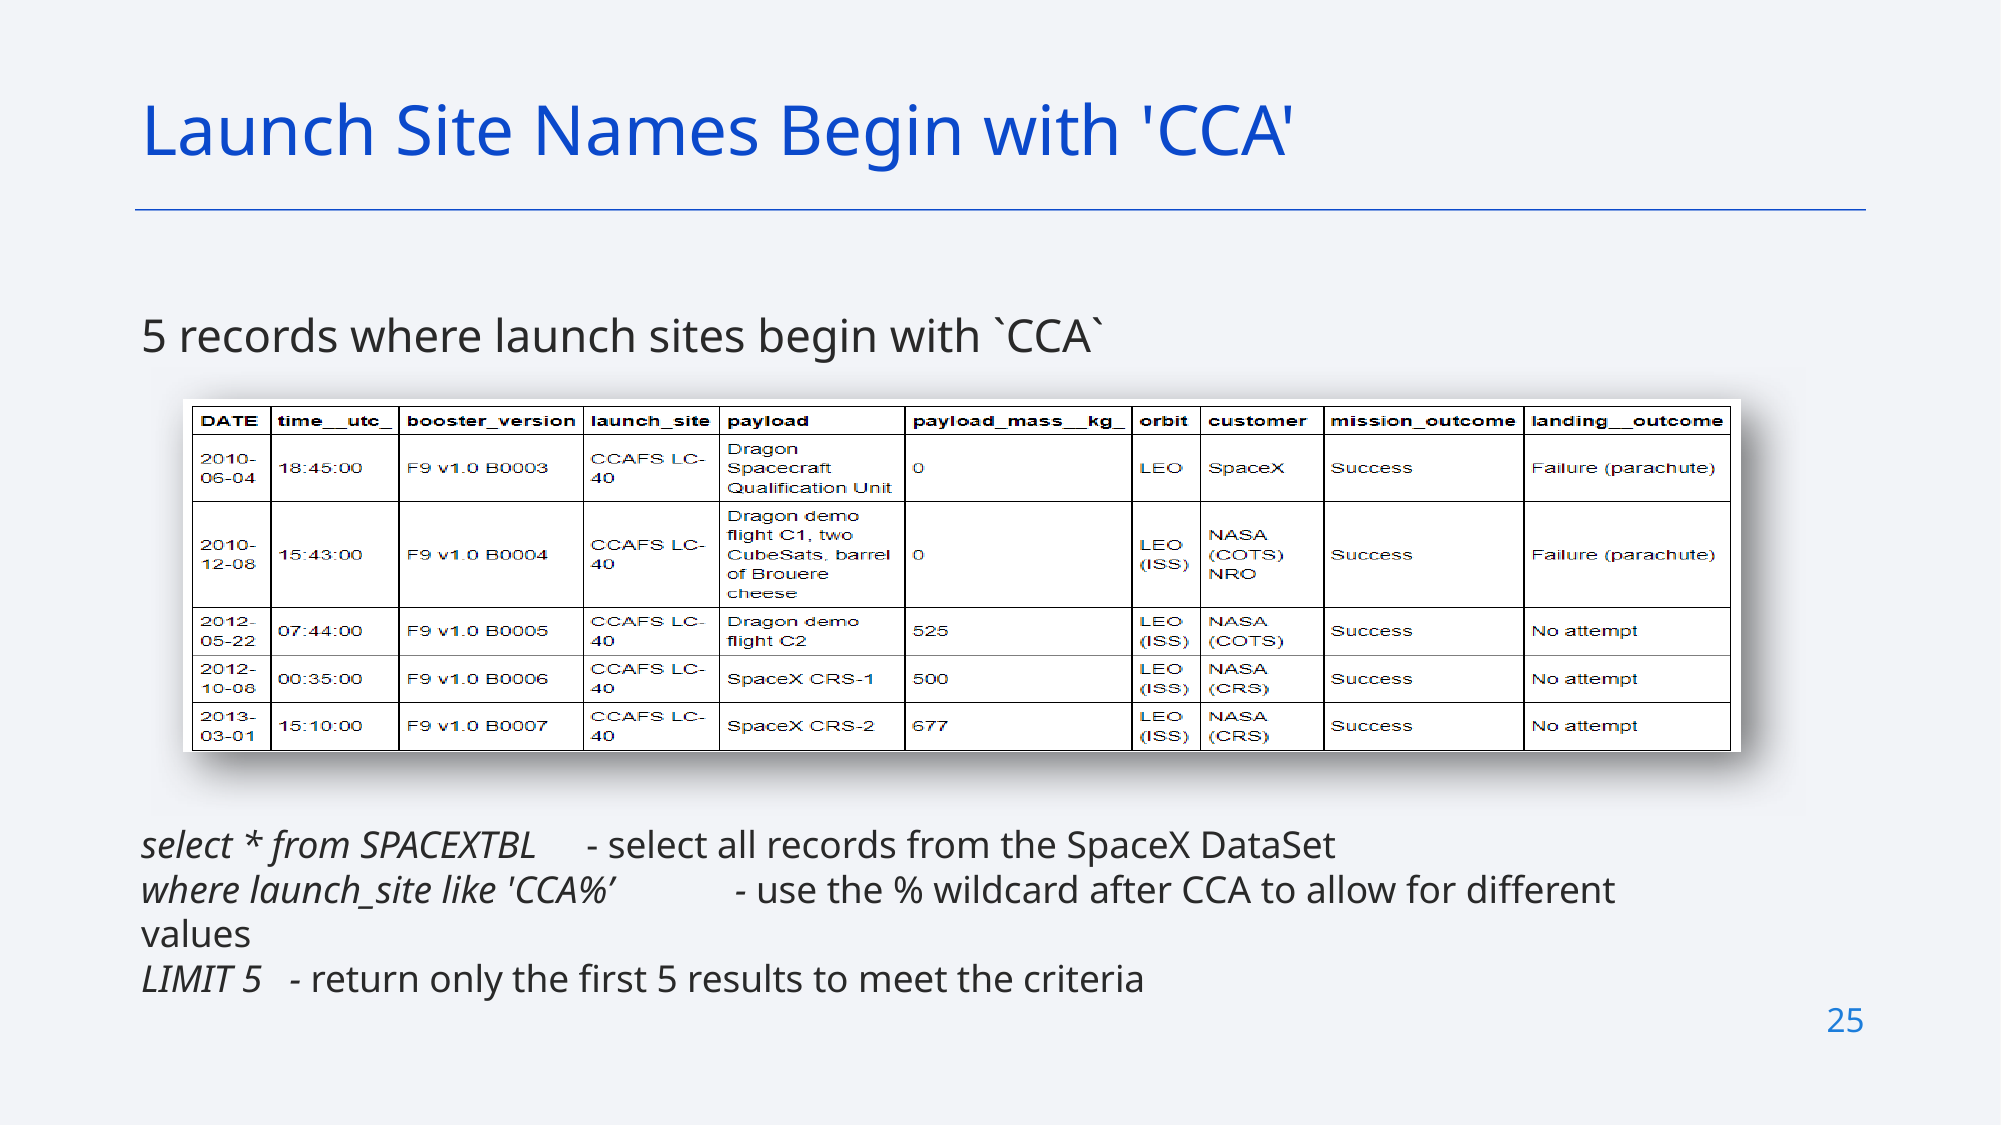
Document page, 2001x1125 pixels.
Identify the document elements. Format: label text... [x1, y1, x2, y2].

list 5 records where launch sites begin with `CCA` select * from SPACEXTBL - select all records from the SpaceX DataSet where launch_site like 'CCA%’ - use the % wildcard after CCA to allow for different values LIMIT 5 - return only the first 5 results to meet the criteria [126, 299, 1725, 1014]
picture [0, 0, 2001, 1125]
text_box Launch Site Names Begin with 'CCA' [126, 88, 1852, 179]
slide_number 25 [1429, 988, 1880, 1055]
